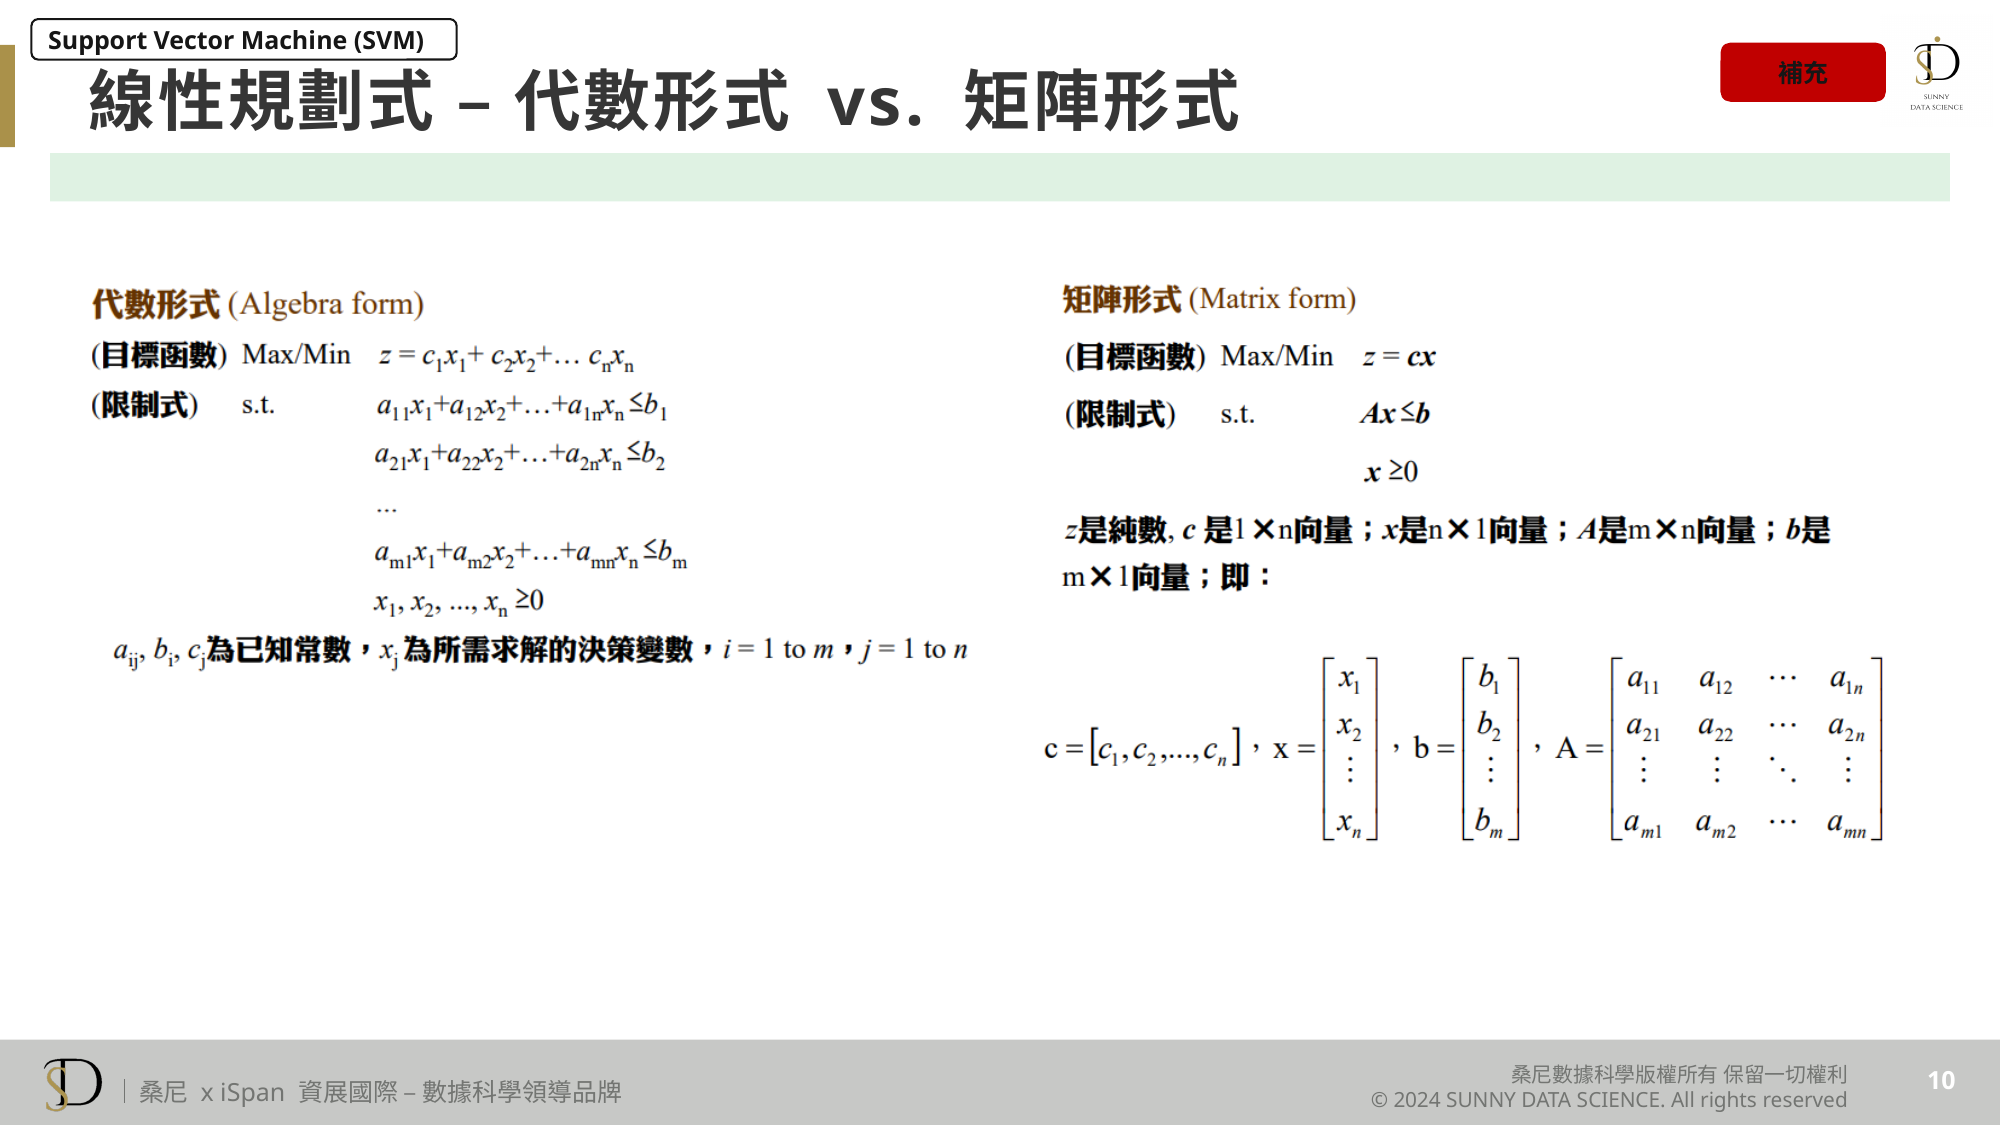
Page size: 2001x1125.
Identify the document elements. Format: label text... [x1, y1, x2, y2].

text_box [49, 280, 1898, 857]
text_box Support Vector Machine (SVM) [30, 18, 458, 61]
text_box 線性規劃式 – 代數形式 vs. 矩陣形式 [73, 39, 1937, 152]
picture [1880, 14, 1993, 127]
picture [0, 1020, 145, 1125]
text_box 補充 [1719, 41, 1887, 103]
text_box [49, 152, 1951, 202]
